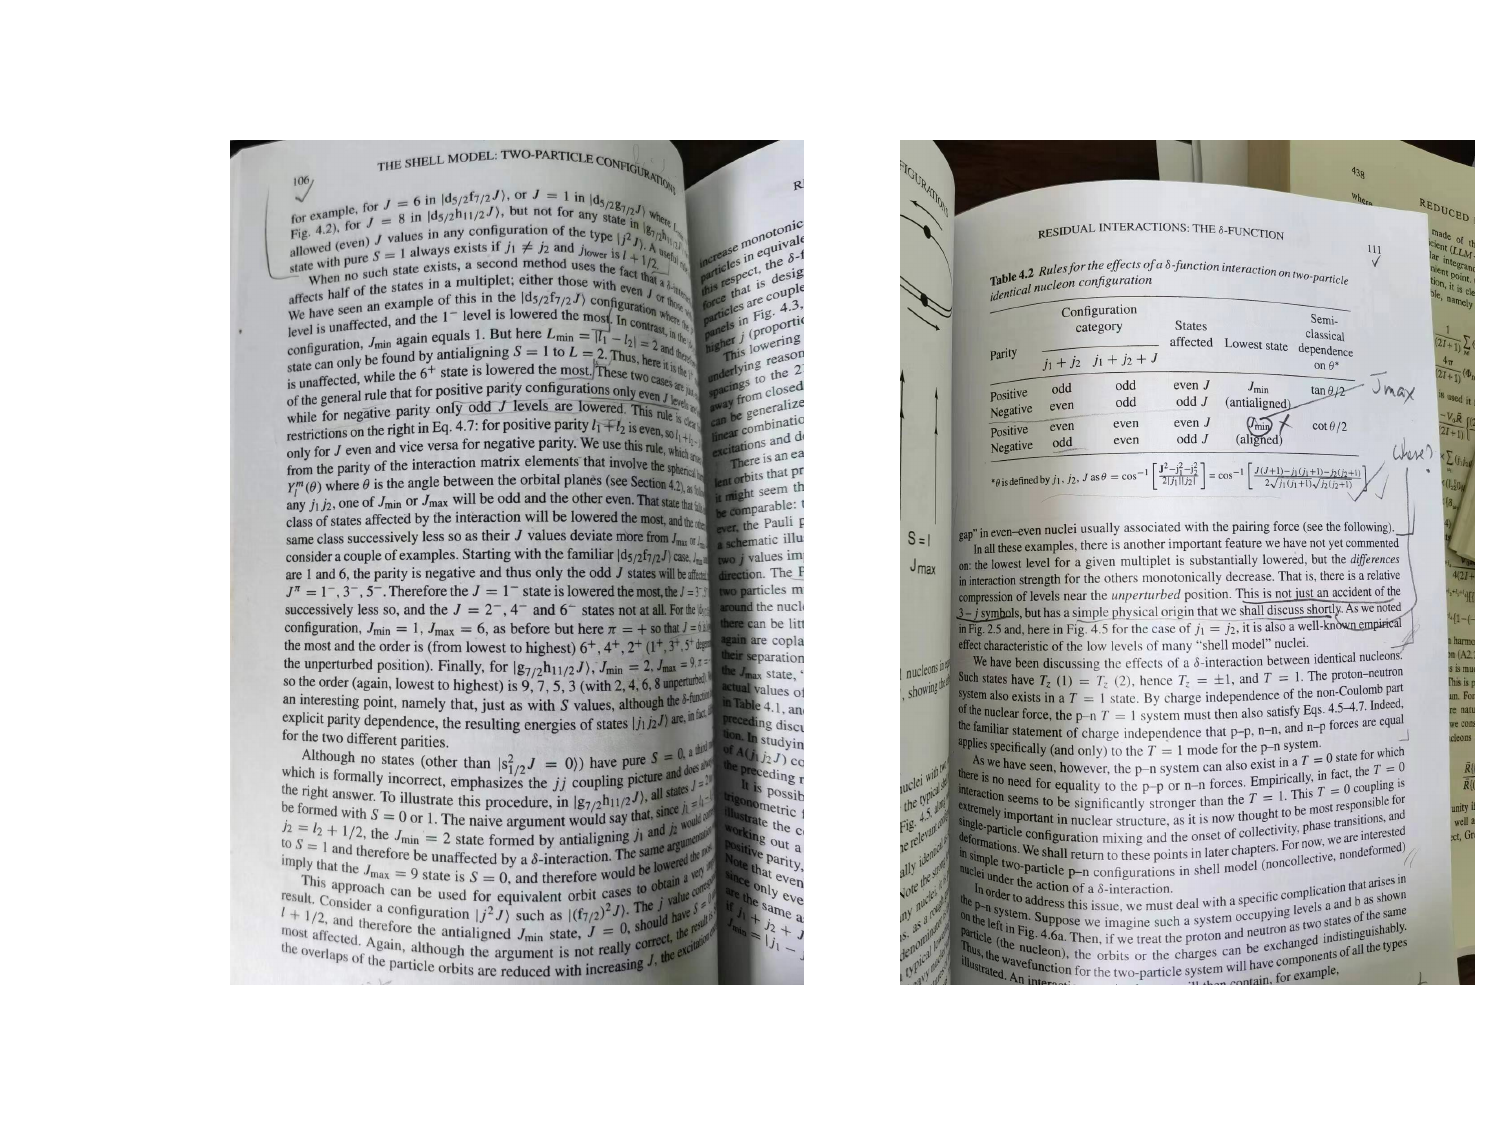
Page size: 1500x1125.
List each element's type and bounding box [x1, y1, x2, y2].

picture [229, 140, 805, 985]
picture [900, 140, 1475, 985]
